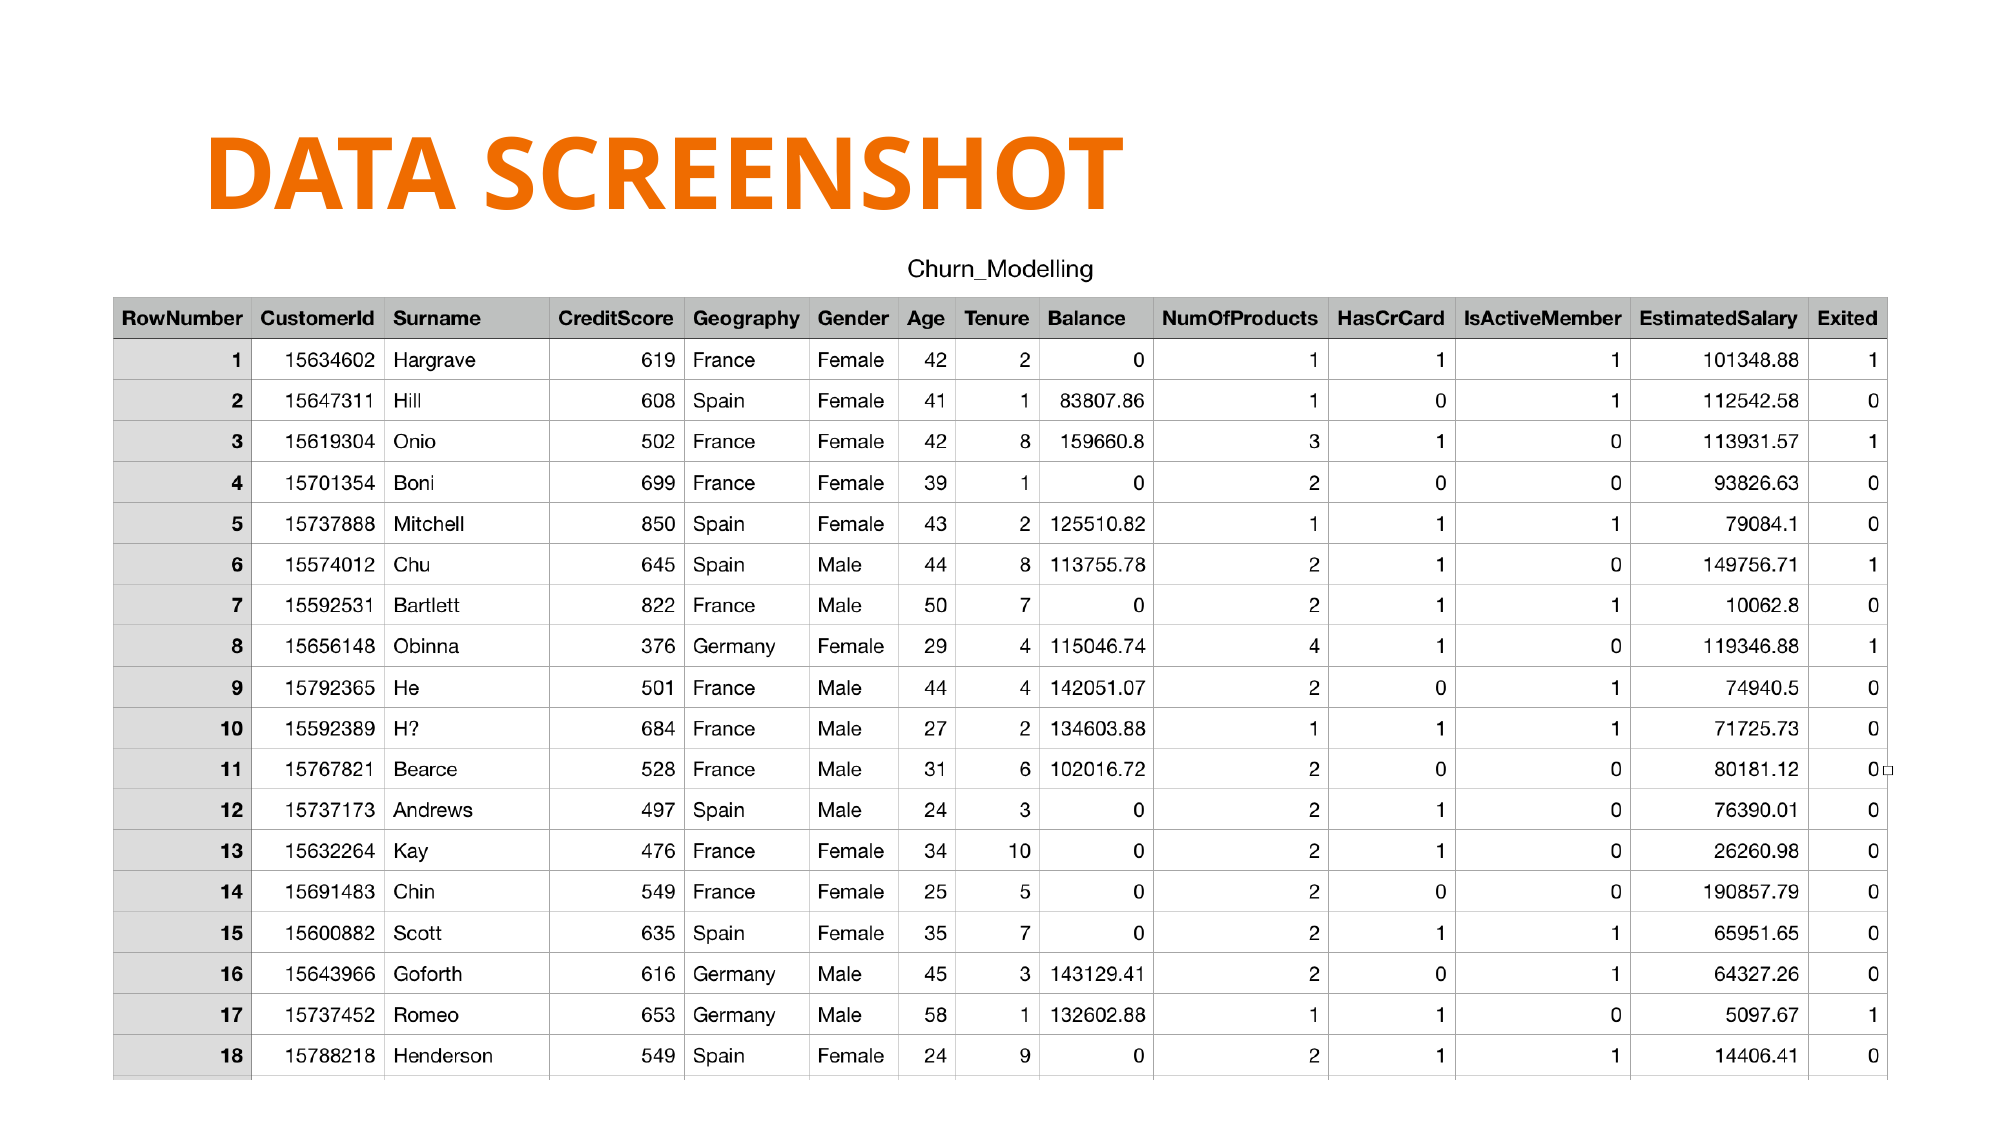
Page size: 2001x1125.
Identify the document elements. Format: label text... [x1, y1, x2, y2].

title DATA SCREENSHOT [187, 13, 1813, 249]
picture [105, 252, 1895, 1081]
